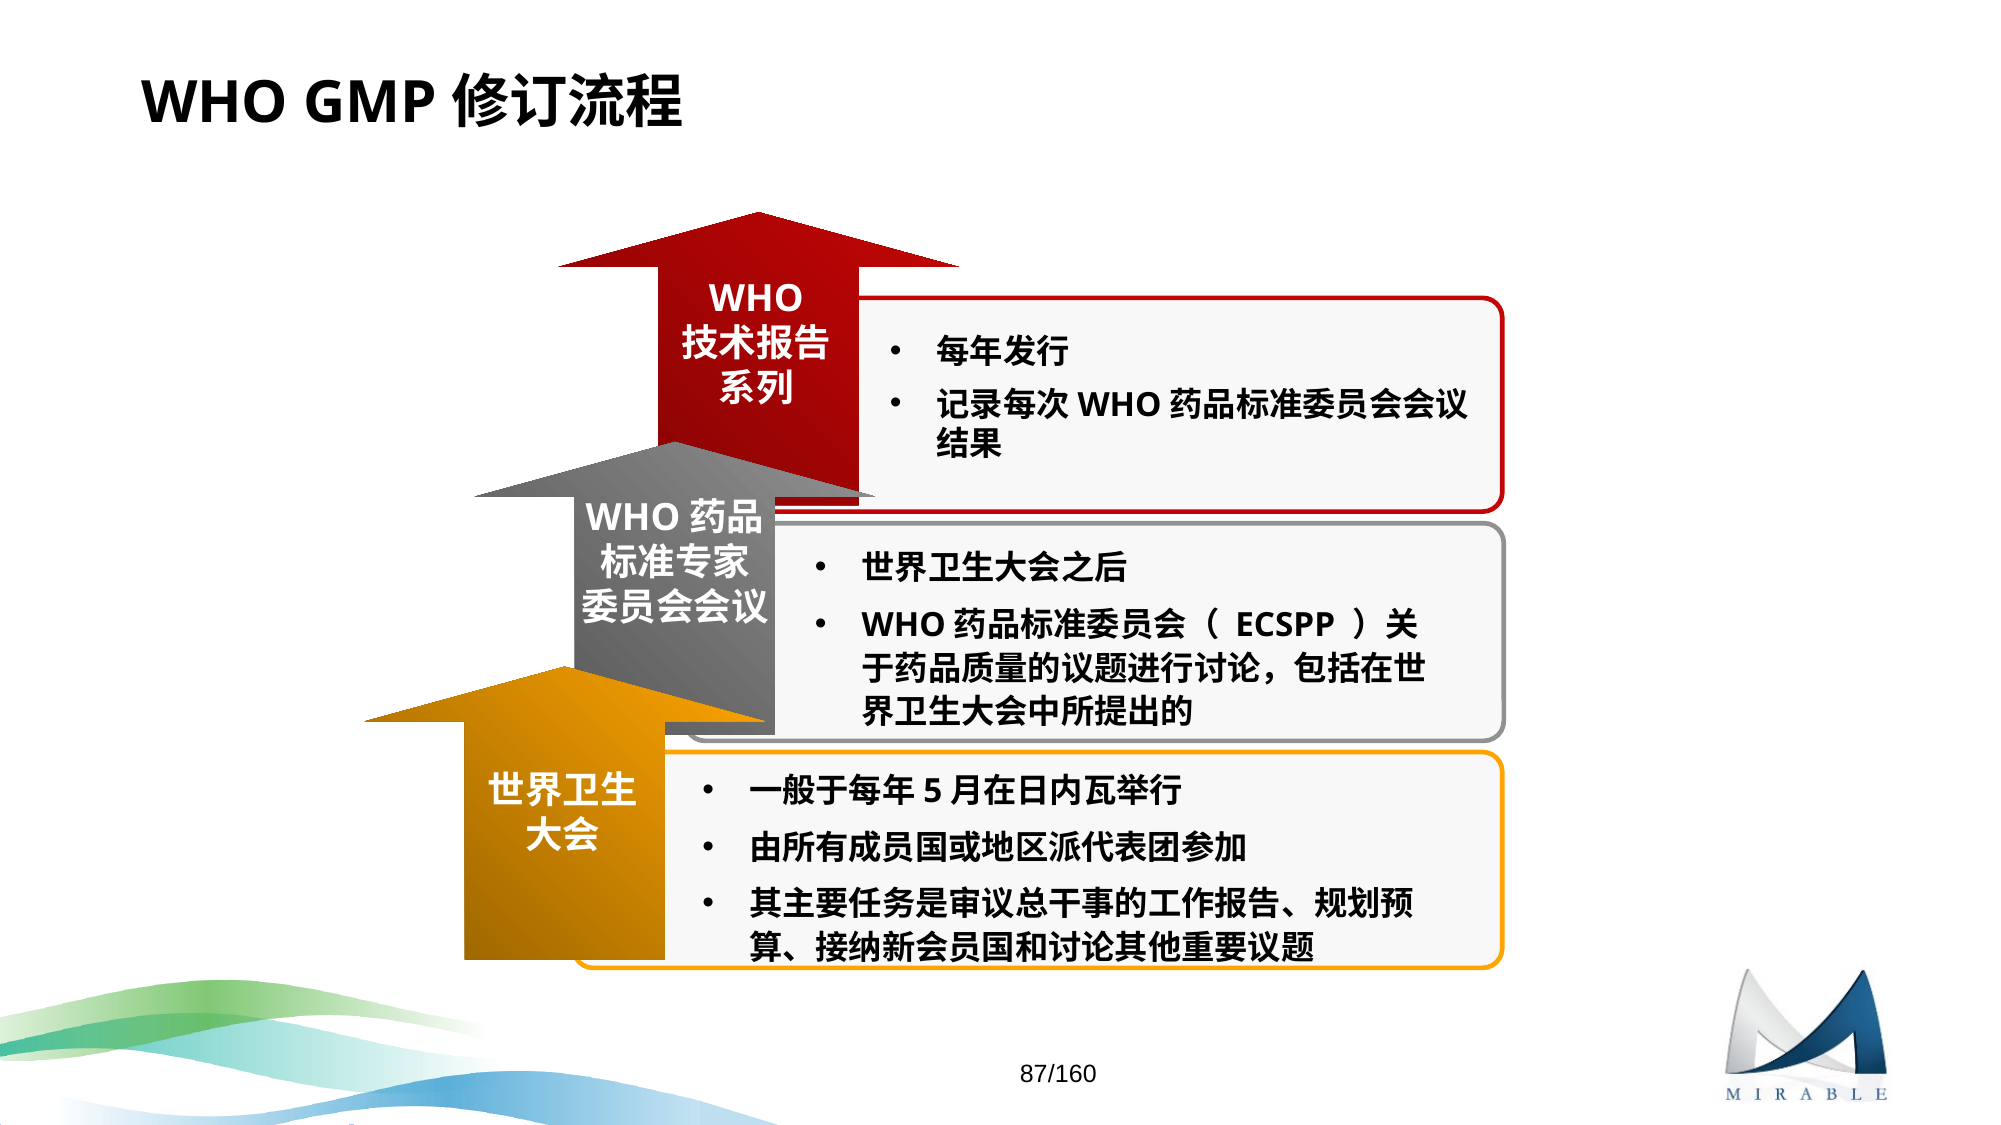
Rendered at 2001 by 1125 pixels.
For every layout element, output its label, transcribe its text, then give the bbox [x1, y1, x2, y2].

title WHO GMP修订流程 [125, 64, 1874, 172]
text_box 世界卫生大会 [462, 758, 663, 864]
text_box [364, 666, 765, 960]
text_box 一般于每年5月在日内瓦举行 由所有成员国或地区派代表团参加 其主要任务是审议总干事的工作报告、规划预算、接纳新会员国和讨论其他重要议题 [687, 758, 1488, 974]
picture [1711, 968, 1898, 1102]
text_box WHO 技术报告 系列 [662, 266, 850, 417]
picture [0, 977, 702, 1125]
text_box [577, 752, 1503, 968]
text_box [558, 212, 959, 491]
text_box [788, 297, 1503, 512]
text_box 每年发行 记录每次WHO药品标准委员会会议结果 [874, 322, 1488, 470]
text_box [474, 441, 875, 497]
slide_number 87/160 [833, 1042, 1284, 1103]
text_box 世界卫生大会之后 WHO药品标准委员会（ ECSPP ）关于药品质量的议题进行讨论，包括在世界卫生大会中所提出的 [799, 535, 1463, 738]
text_box [690, 523, 1504, 741]
text_box WHO药品标准专家 委员会会议 [562, 485, 788, 636]
text_box [574, 636, 775, 735]
text_box [788, 497, 859, 506]
